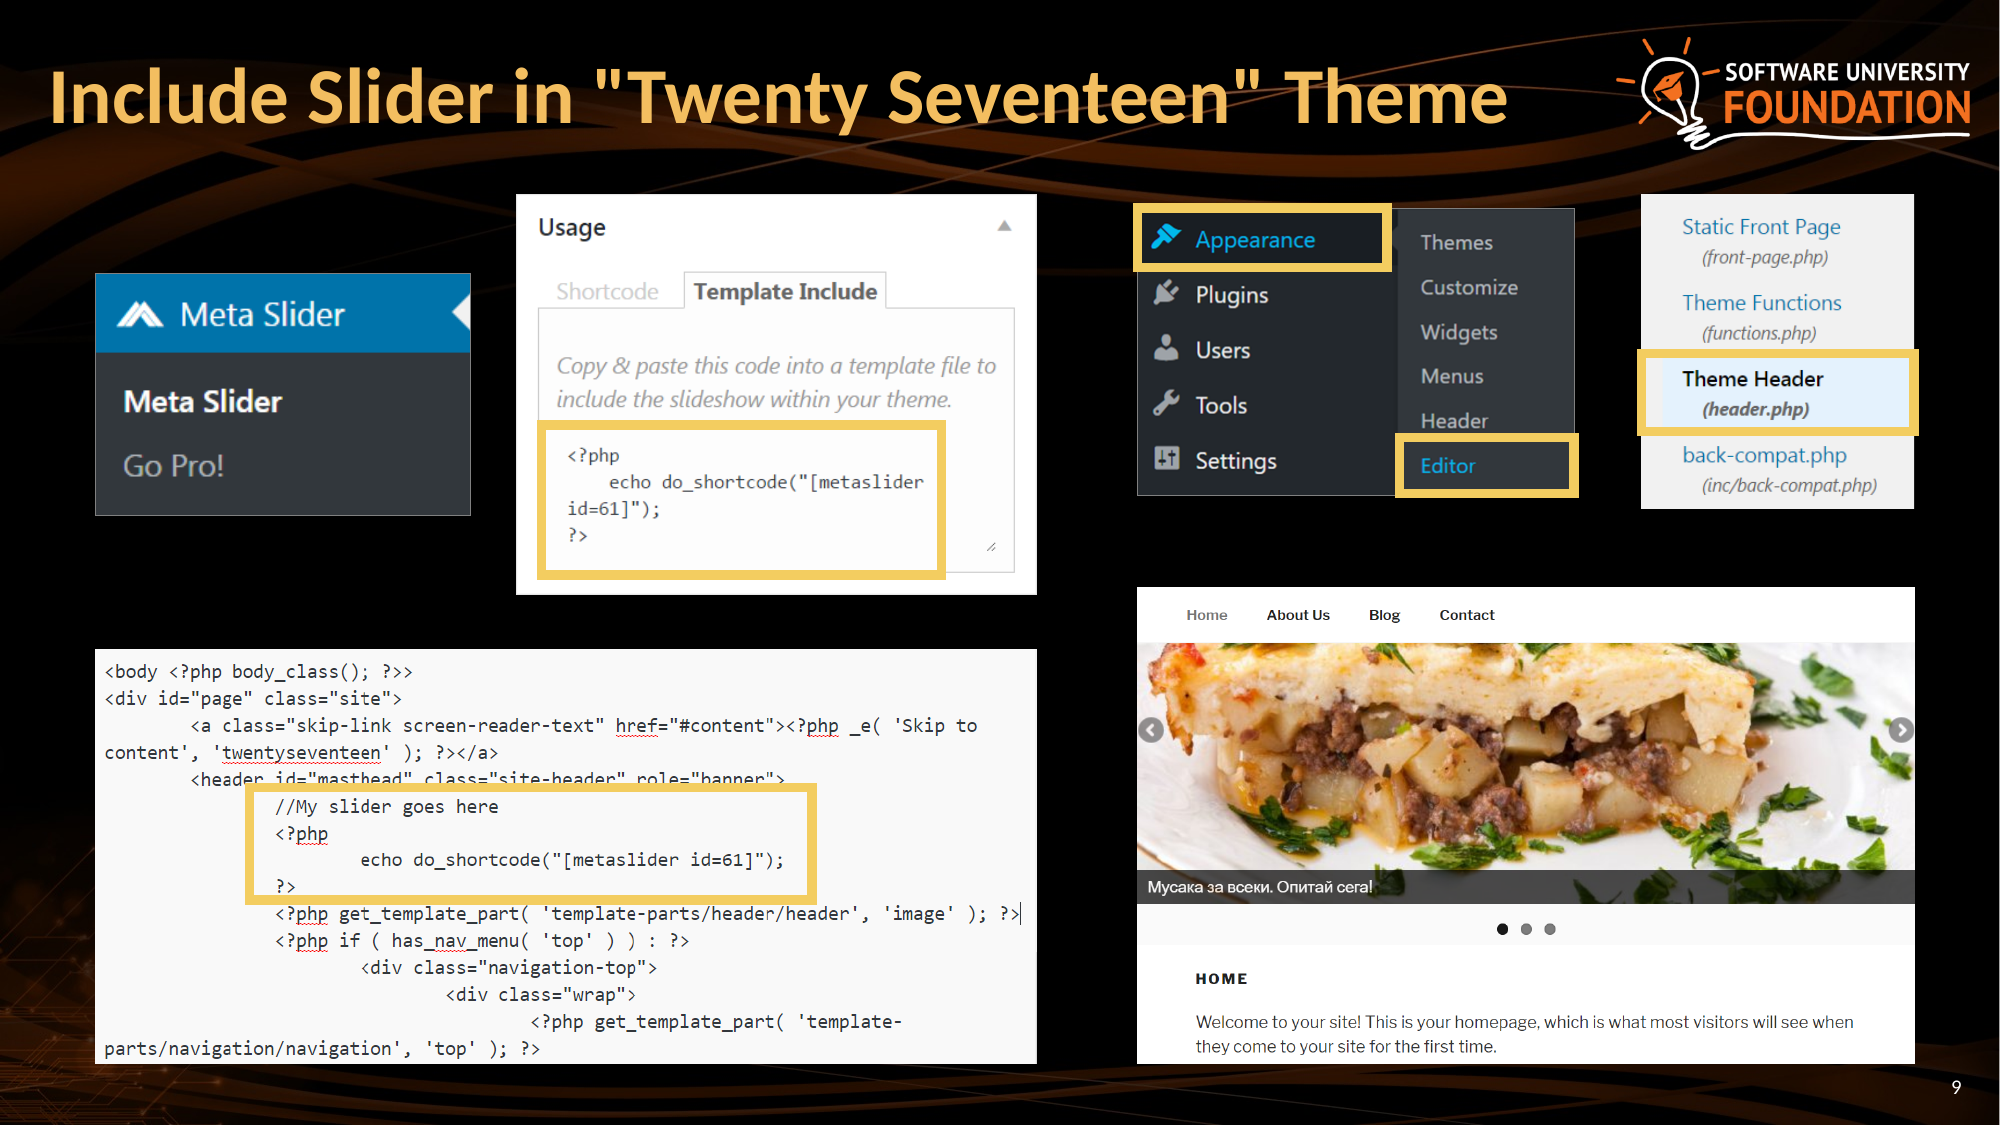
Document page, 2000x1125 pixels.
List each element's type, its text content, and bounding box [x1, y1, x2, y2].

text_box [1137, 208, 1575, 496]
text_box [516, 194, 1037, 595]
slide_number 9 [1897, 1070, 1968, 1103]
picture [0, 0, 2000, 1125]
title Include Slider in "Twenty Seventeen" Theme [30, 6, 1602, 189]
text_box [95, 649, 1037, 1064]
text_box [1641, 194, 1915, 509]
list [95, 273, 471, 516]
